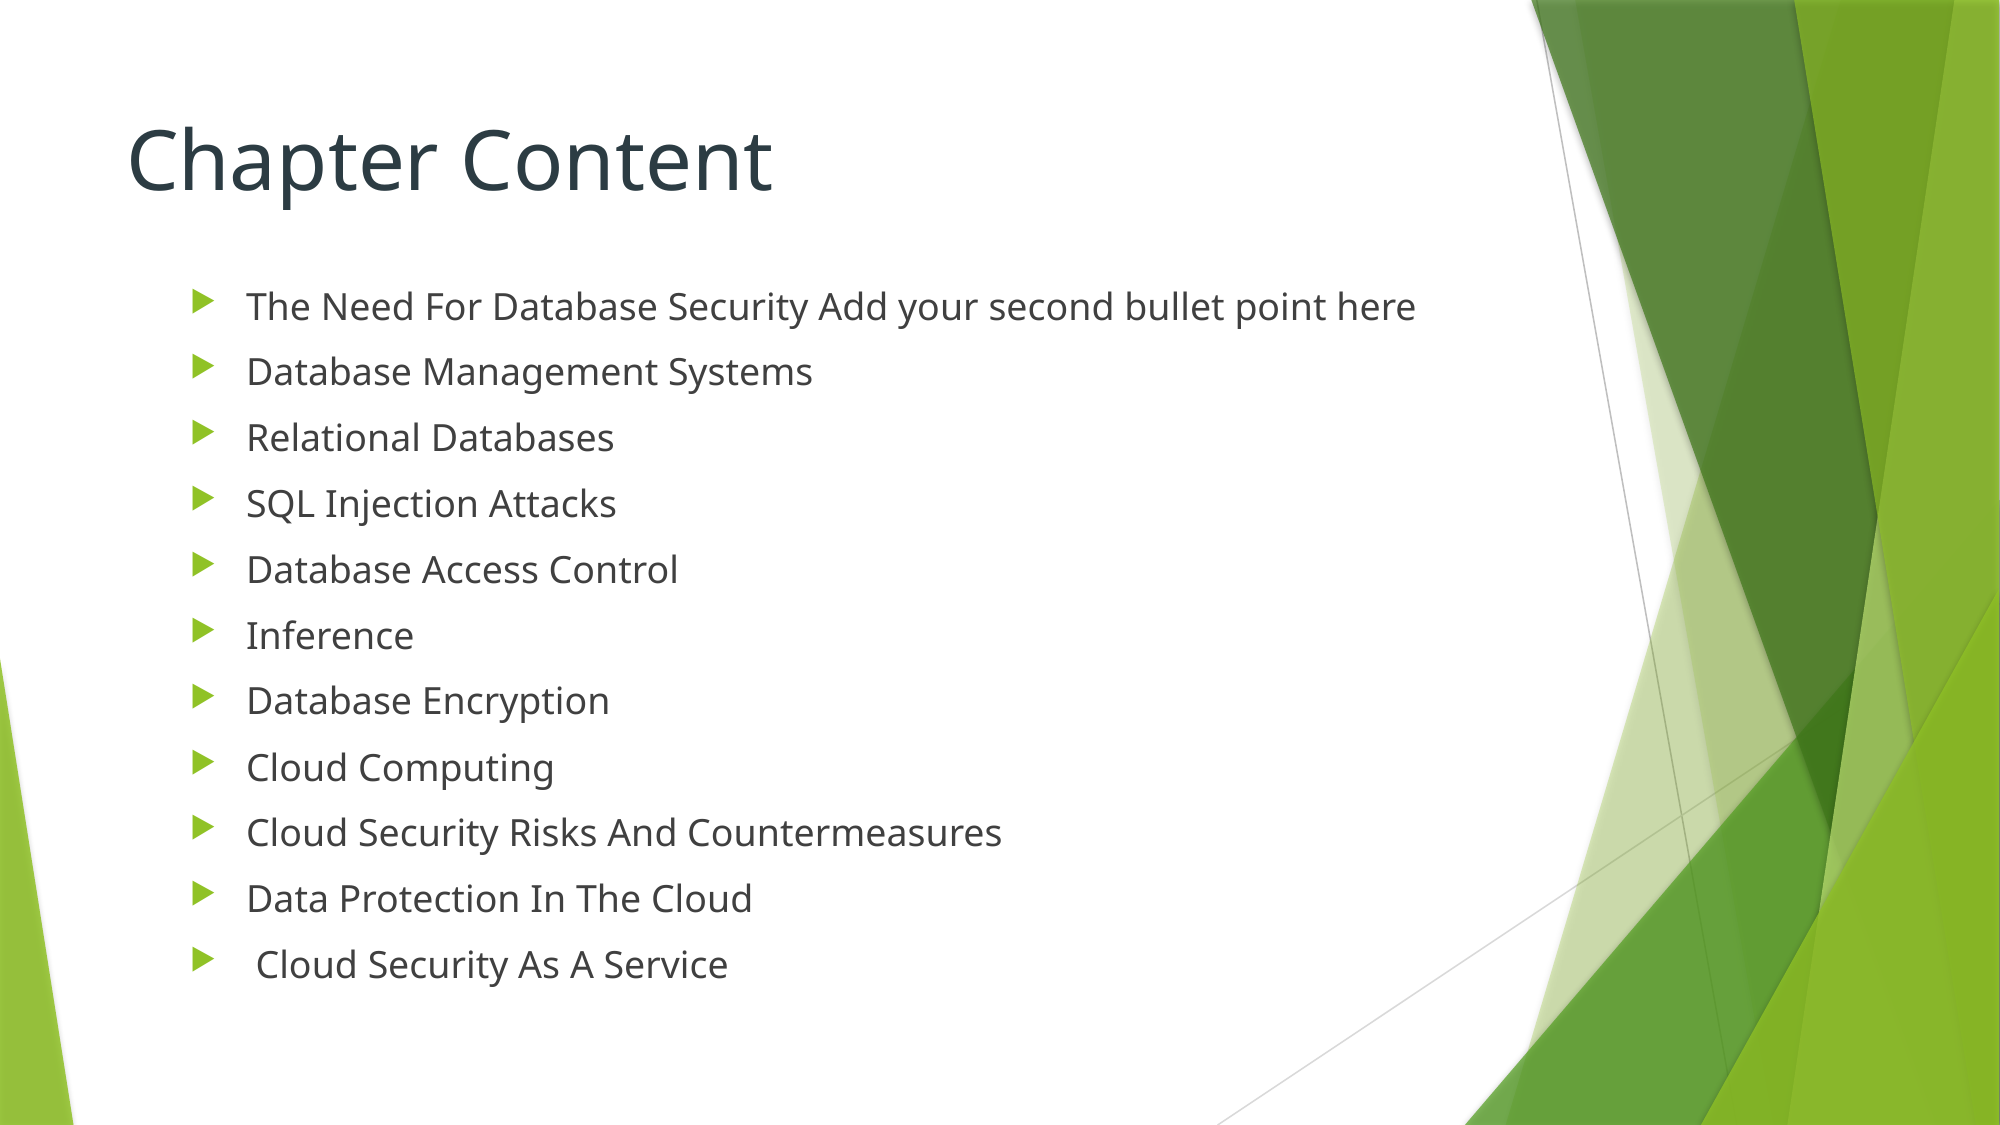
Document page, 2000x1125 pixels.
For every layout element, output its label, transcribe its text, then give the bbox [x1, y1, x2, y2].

title Chapter Content [111, 99, 1521, 317]
list The Need For Database Security Add your second bullet point here Database Management Systems Relational Databases SQL Injection Attacks Database Access Control Inference Database Encryption Cloud Computing Cloud Security Risks And Countermeasures Data Protection In The Cloud Cloud Security As A Service [174, 275, 1775, 1100]
